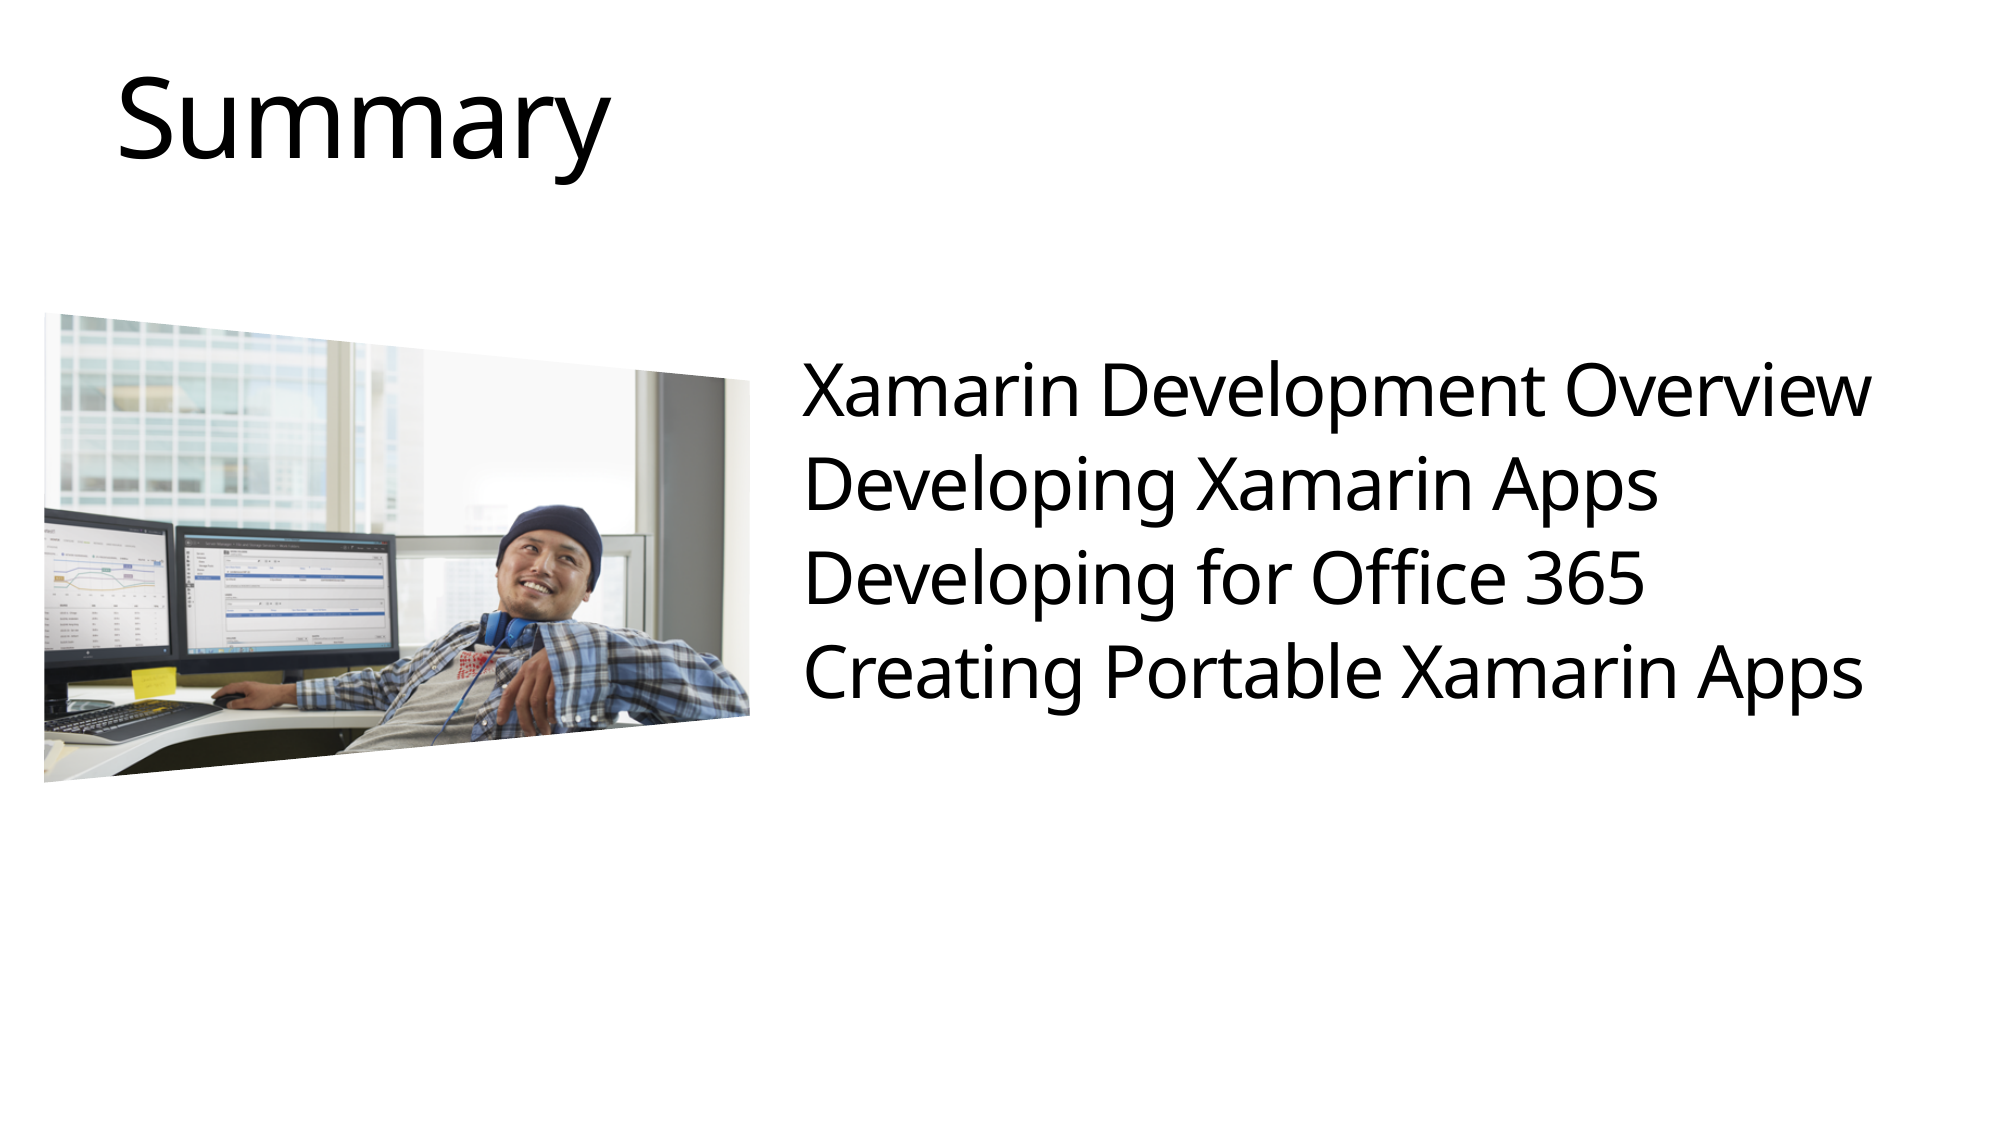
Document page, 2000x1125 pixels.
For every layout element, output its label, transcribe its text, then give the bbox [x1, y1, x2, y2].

title Summary [85, 37, 1914, 161]
picture [43, 312, 751, 783]
list Xamarin Development Overview Developing Xamarin Apps Developing for Office 365 Creating Portable Xamarin Apps [772, 297, 1949, 771]
